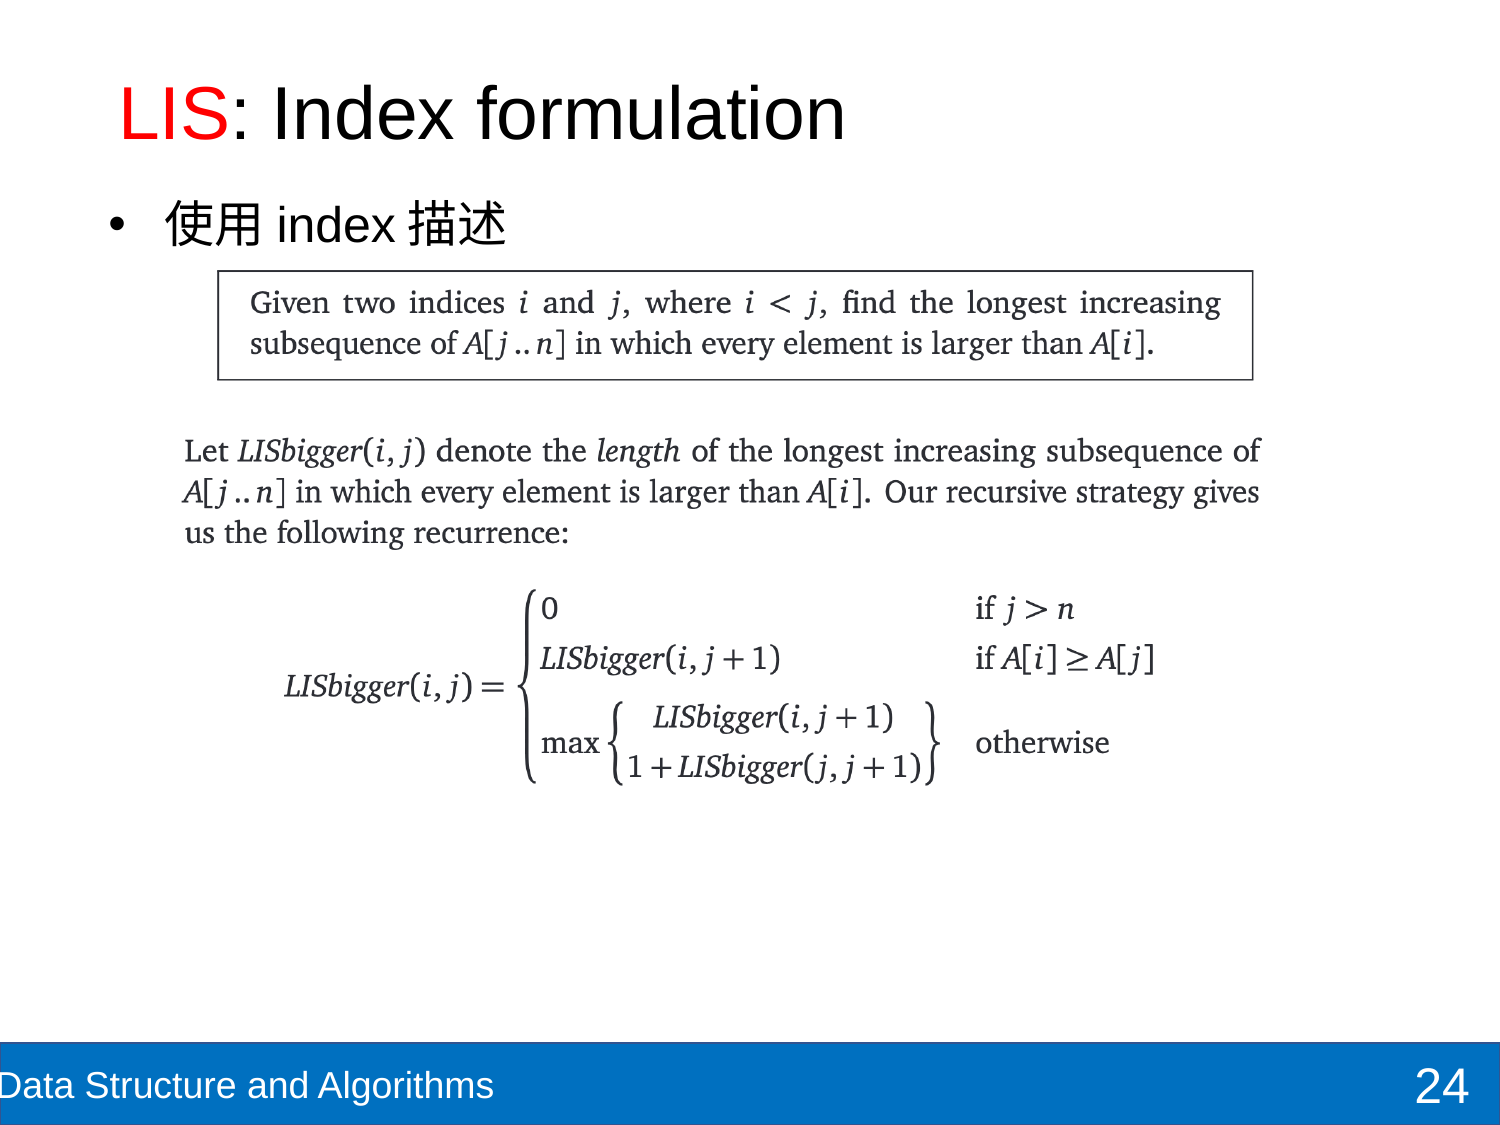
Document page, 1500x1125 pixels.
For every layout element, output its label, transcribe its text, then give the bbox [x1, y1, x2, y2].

slide_number 24 [1147, 1054, 1485, 1114]
title LIS: Index formulation [103, 59, 1397, 171]
text_box 使用index描述 [93, 185, 523, 261]
picture [175, 427, 1291, 809]
picture [203, 261, 1262, 391]
